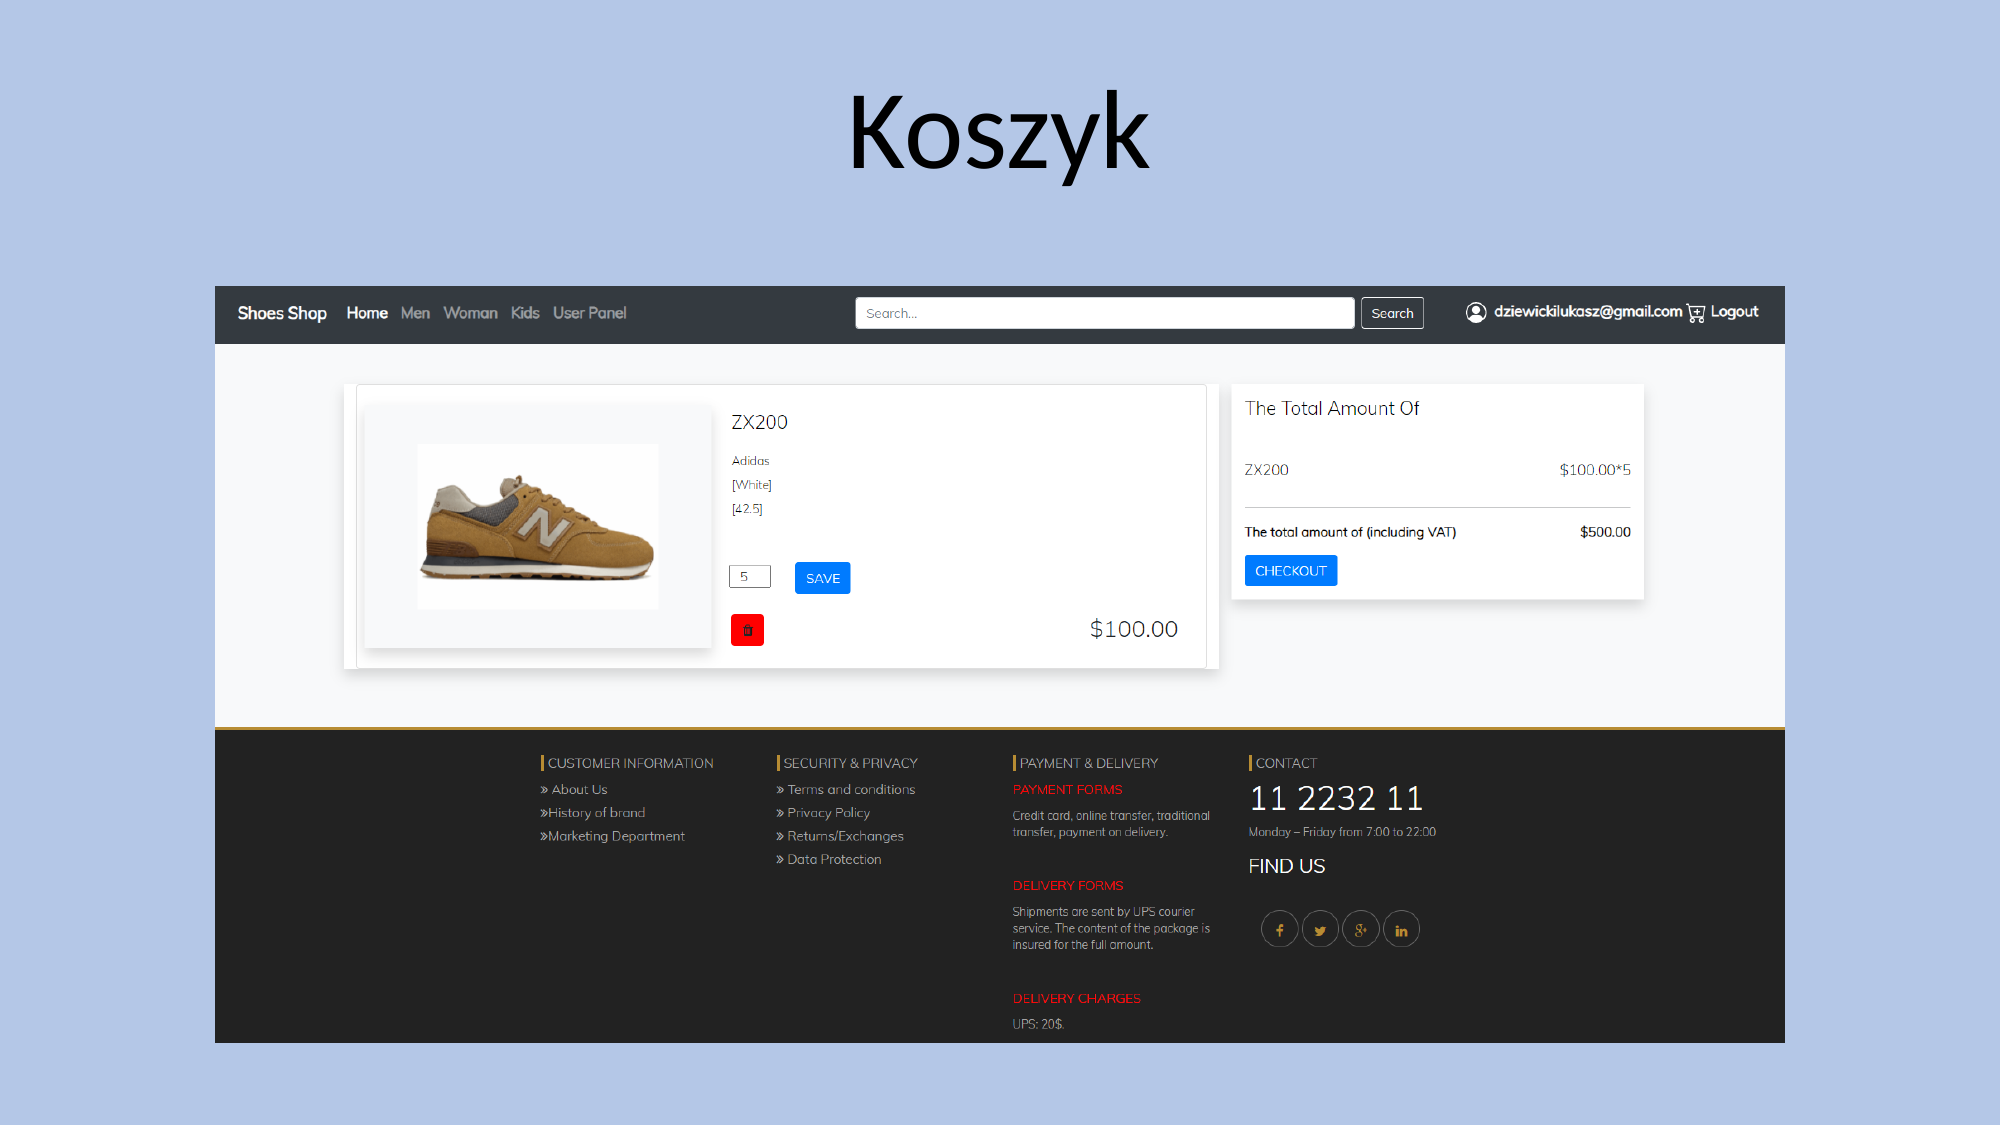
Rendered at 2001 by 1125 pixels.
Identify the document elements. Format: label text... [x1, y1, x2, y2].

picture [215, 286, 1785, 1043]
text_box Koszyk [500, 48, 1500, 199]
